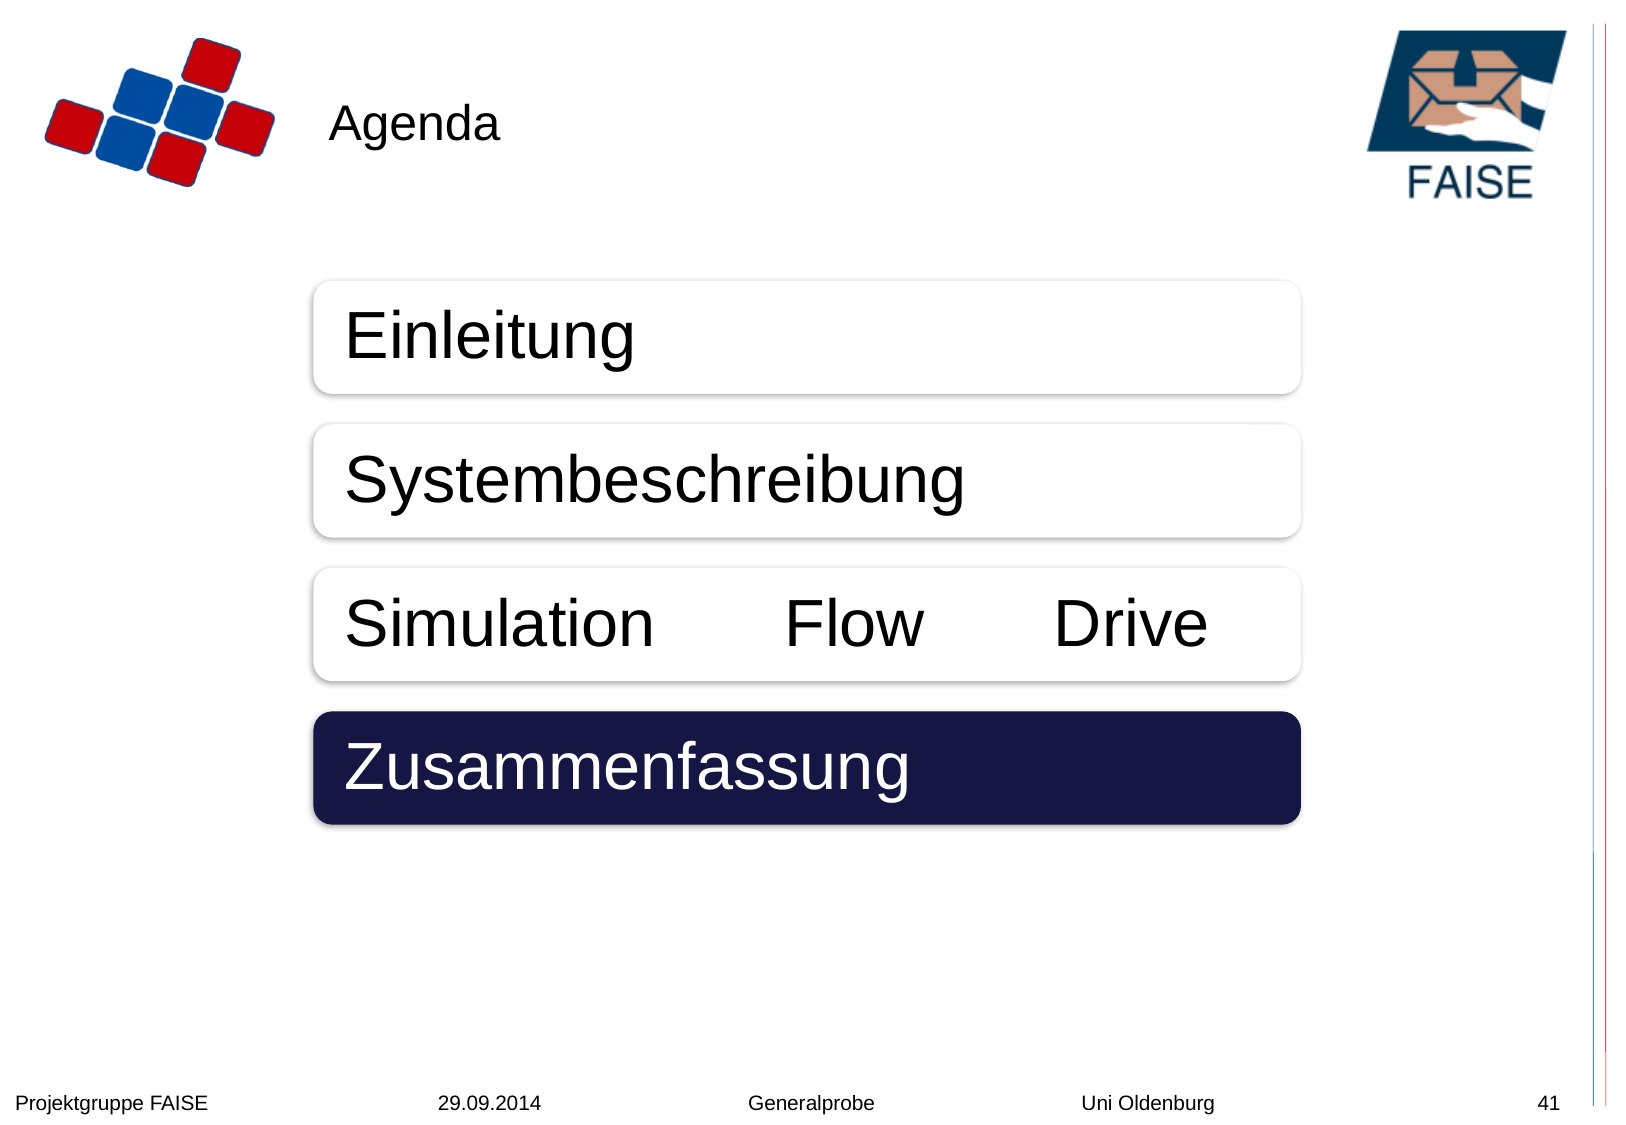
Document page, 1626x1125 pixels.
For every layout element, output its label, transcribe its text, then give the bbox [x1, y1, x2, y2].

footer Projektgruppe FAISE 29.09.2014 Generalprobe Uni Oldenburg [0, 1082, 1530, 1125]
title Agenda [313, 44, 1544, 197]
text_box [313, 171, 1302, 1017]
picture [44, 38, 288, 187]
picture [1364, 23, 1575, 210]
slide_number 41 [1530, 1082, 1576, 1119]
